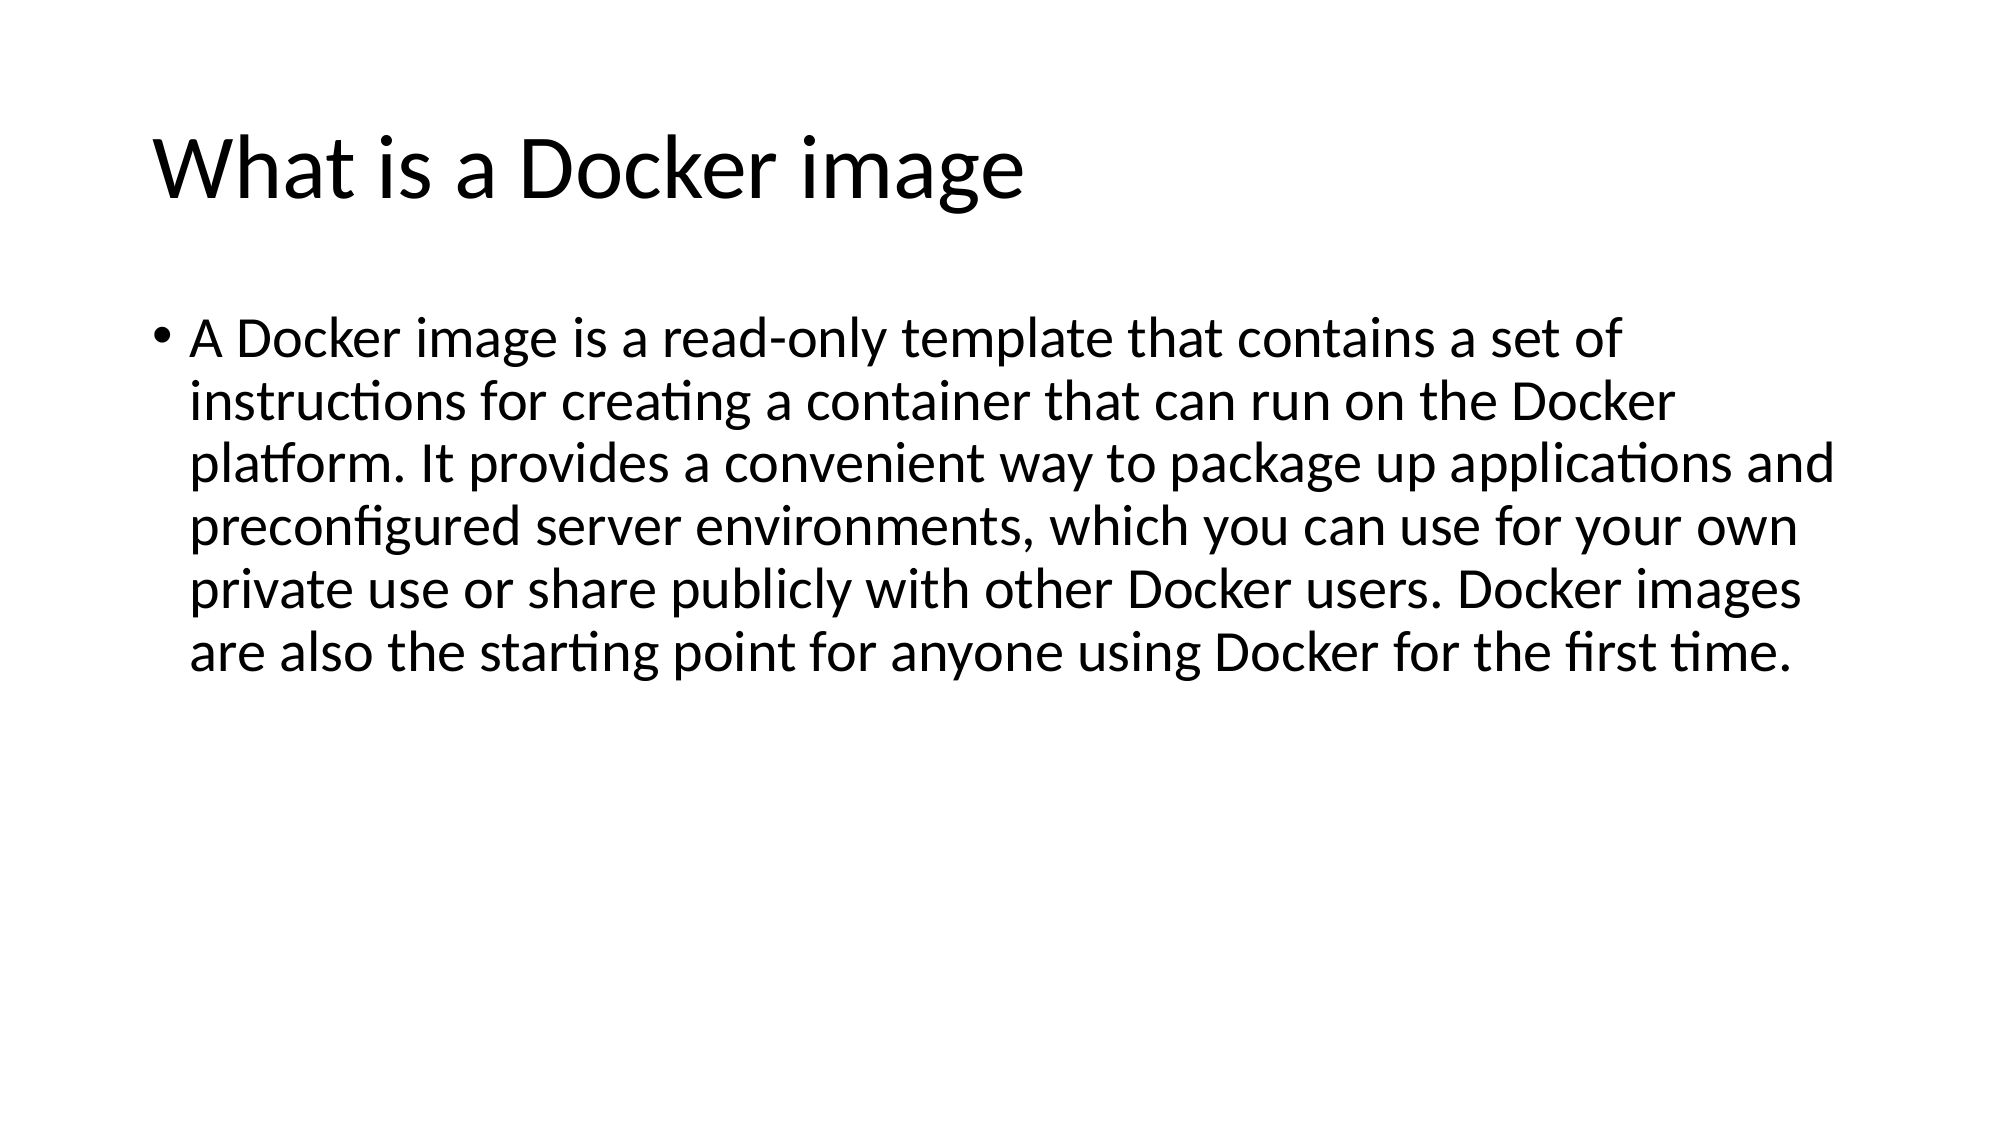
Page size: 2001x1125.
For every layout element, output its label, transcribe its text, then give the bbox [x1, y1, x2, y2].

title What is a Docker image [137, 59, 1863, 278]
list A Docker image is a read-only template that contains a set of instructions for creating a container that can run on the Docker platform. It provides a convenient way to package up applications and preconfigured server environments, which you can use for your own private use or share publicly with other Docker users. Docker images are also the starting point for anyone using Docker for the first time. [137, 299, 1863, 1014]
